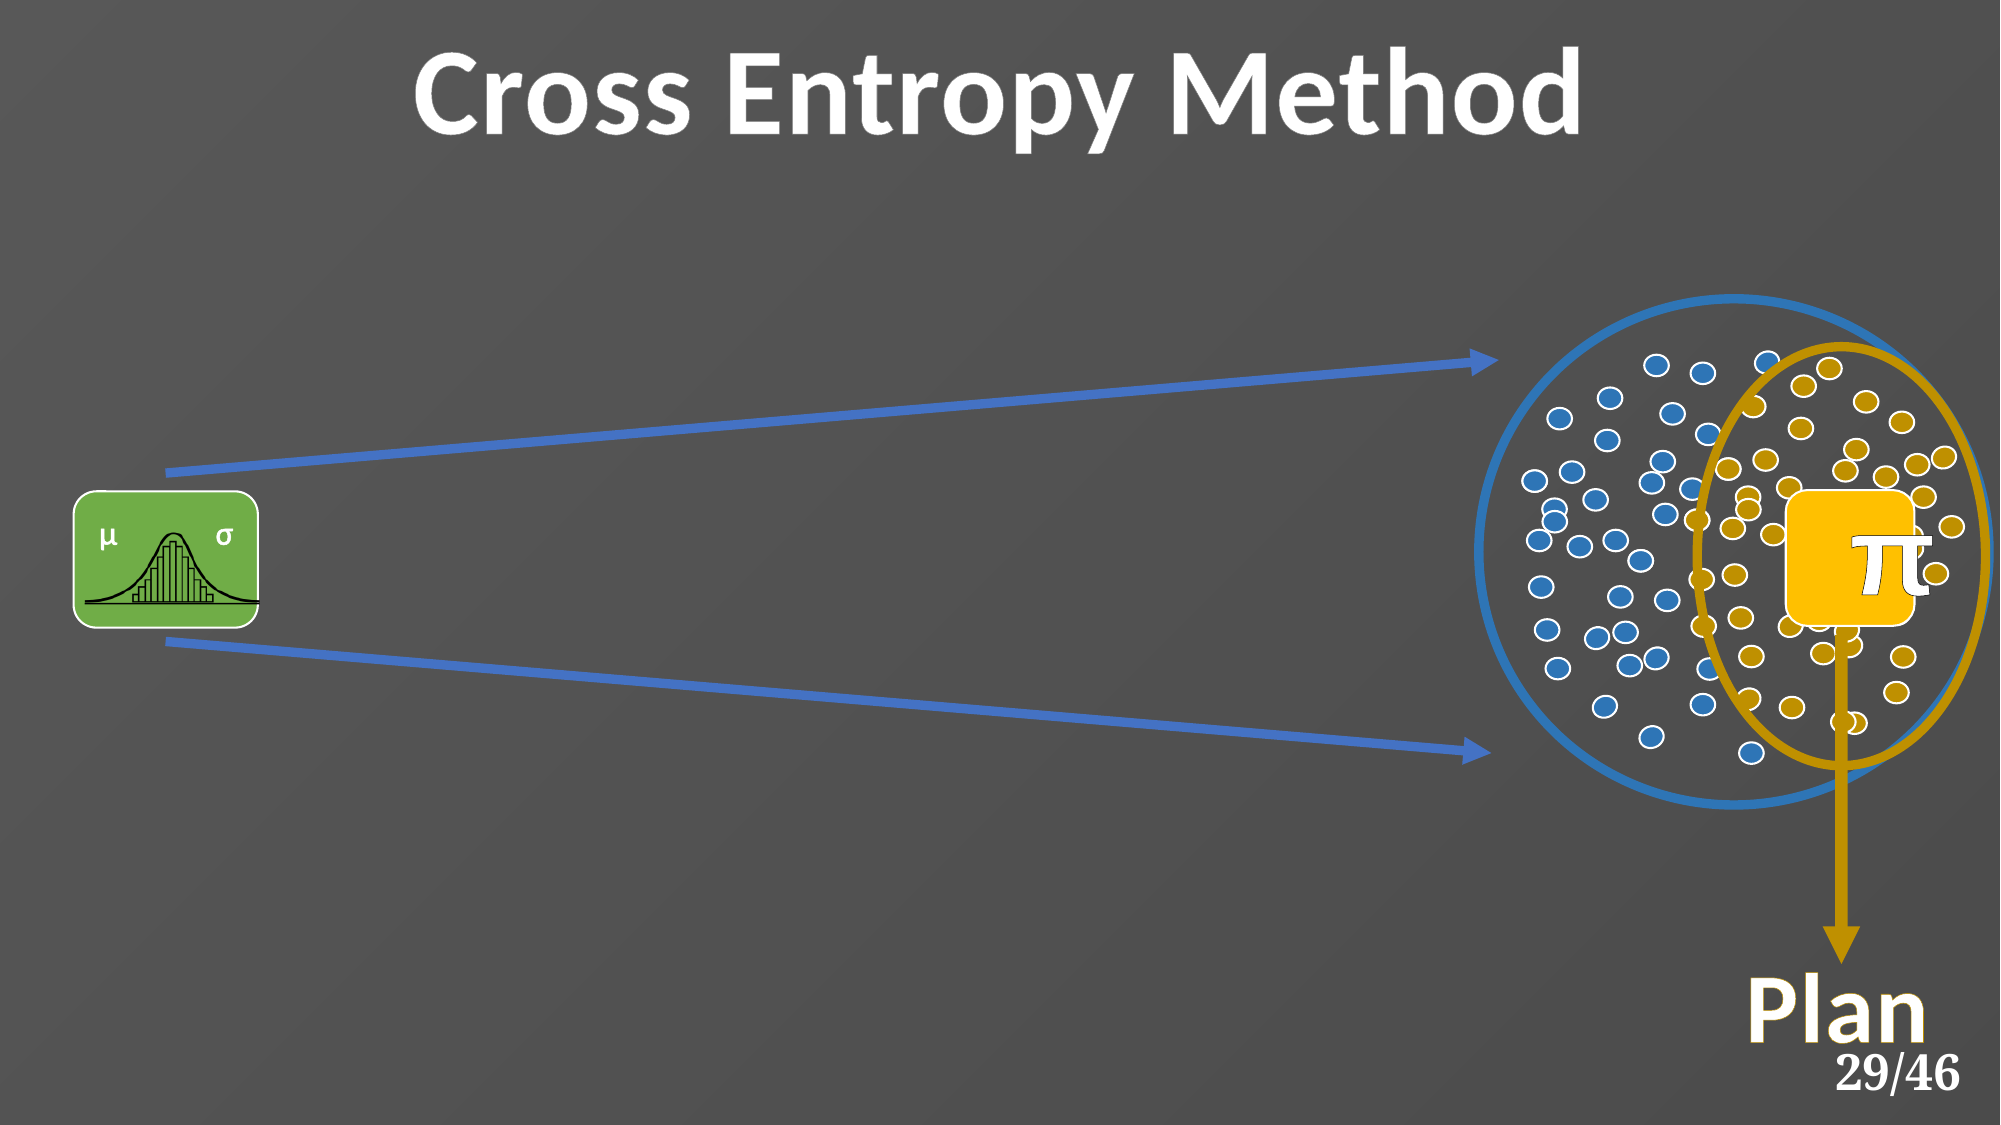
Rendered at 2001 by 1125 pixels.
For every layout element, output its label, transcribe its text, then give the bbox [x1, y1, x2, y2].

text_box [1477, 297, 1934, 807]
text_box [1690, 614, 1707, 638]
text_box [1541, 497, 1568, 516]
text_box [1643, 646, 1670, 671]
text_box [1627, 548, 1655, 573]
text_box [73, 491, 263, 628]
text_box [1583, 626, 1611, 651]
text_box [1591, 694, 1619, 719]
text_box [1653, 588, 1681, 613]
text_box [1527, 575, 1555, 599]
text_box [1696, 657, 1721, 681]
text_box [1679, 477, 1705, 501]
text_box [1689, 692, 1717, 717]
text_box [1683, 508, 1699, 532]
text_box [1596, 386, 1624, 411]
text_box [1612, 620, 1639, 645]
text_box [1525, 528, 1553, 553]
text_box [1602, 528, 1630, 553]
text_box [1566, 534, 1594, 559]
text_box [1738, 741, 1765, 765]
text_box [1649, 449, 1677, 474]
text_box [1607, 585, 1634, 609]
text_box [1546, 406, 1574, 431]
text_box [1533, 618, 1561, 642]
text_box Cross Entropy Method [0, 1, 2000, 167]
text_box Plan [1702, 935, 1972, 1071]
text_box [165, 641, 1492, 754]
text_box [1593, 428, 1621, 453]
text_box [1638, 471, 1666, 495]
text_box [1616, 653, 1644, 678]
text_box [1659, 402, 1686, 426]
text_box [1541, 509, 1569, 534]
text_box [1643, 353, 1670, 378]
text_box [1694, 422, 1722, 447]
text_box 29/46 [1815, 1033, 1981, 1109]
text_box [1521, 469, 1549, 493]
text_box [1785, 392, 2000, 631]
text_box [1558, 460, 1586, 484]
text_box [1652, 502, 1679, 527]
text_box [1544, 656, 1572, 681]
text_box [165, 359, 1499, 474]
text_box [1582, 488, 1609, 512]
text_box [1688, 568, 1698, 591]
text_box [1696, 345, 1978, 767]
